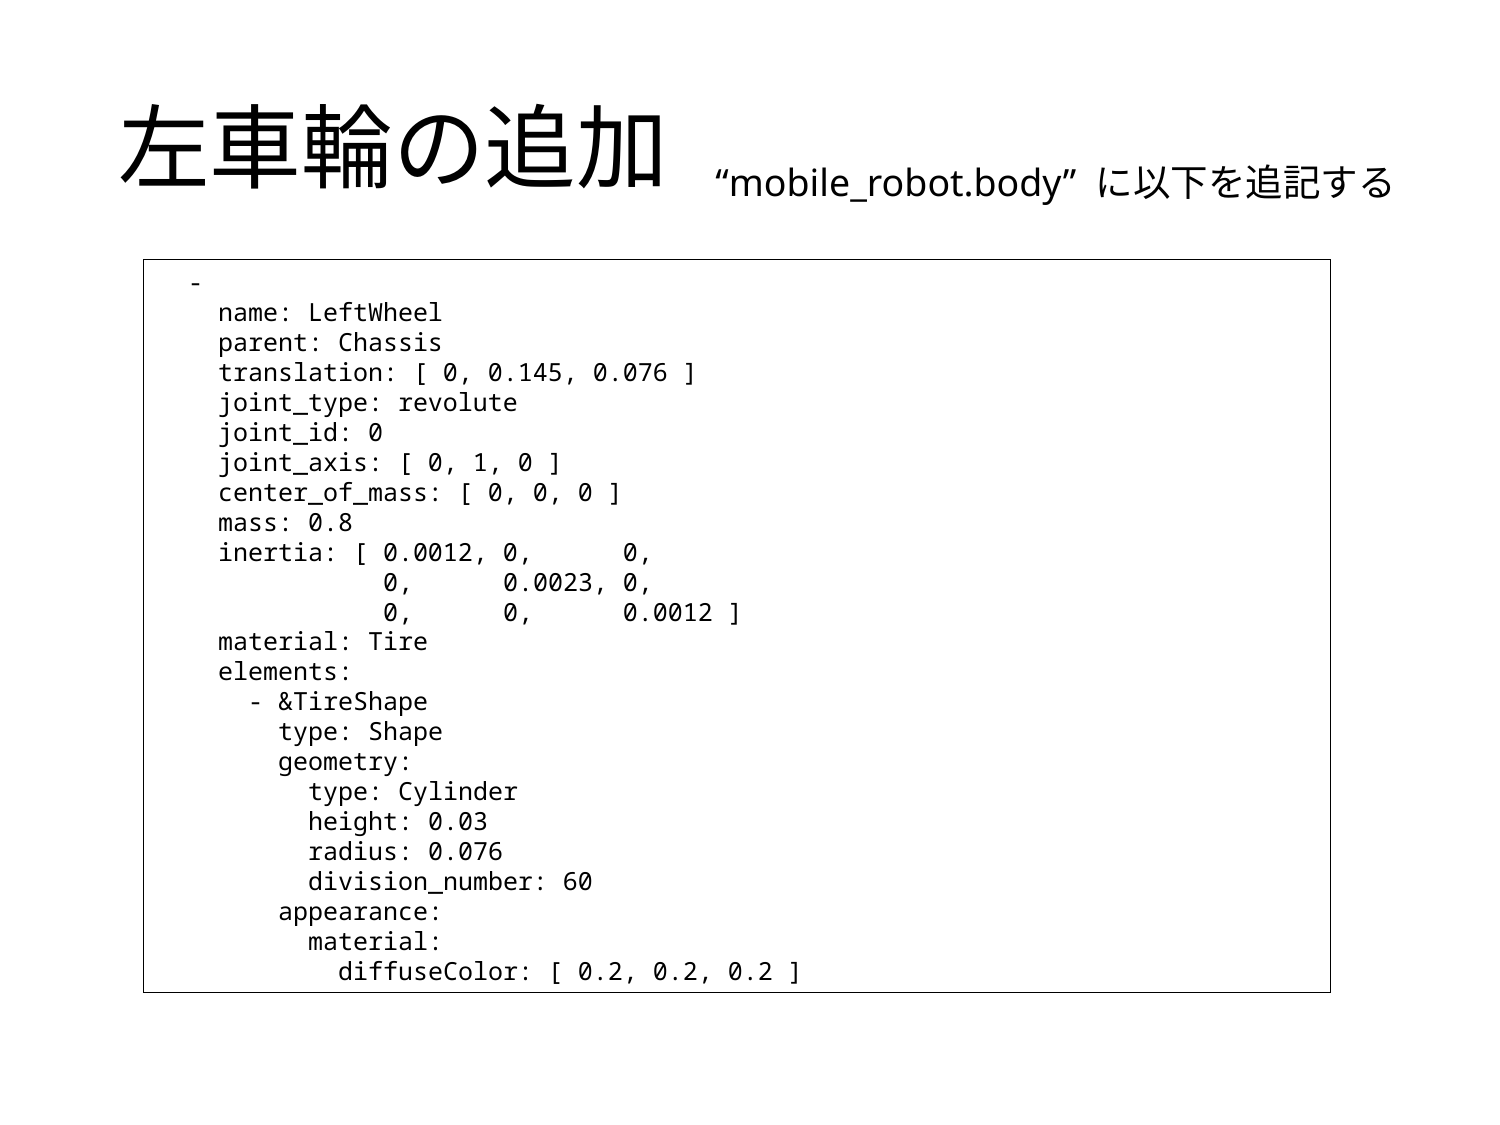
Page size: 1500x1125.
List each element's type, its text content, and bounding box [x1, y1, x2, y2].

text_box - name: LeftWheel parent: Chassis translation: [ 0, 0.145, 0.076 ] joint_type: revolute joint_id: 0 joint_axis: [ 0, 1, 0 ] center_of_mass: [ 0, 0, 0 ] mass: 0.8 inertia: [ 0.0012, 0, 0, 0, 0.0023, 0, 0, 0, 0.0012 ] material: Tire elements: - &TireShape type: Shape geometry: type: Cylinder height: 0.03 radius: 0.076 division_number: 60 appearance: material: diffuseColor: [ 0.2, 0.2, 0.2 ] [143, 259, 1331, 993]
text_box “mobile_robot.body” に以下を追記する [700, 151, 1411, 211]
title 左車輪の追加 [103, 42, 1397, 260]
